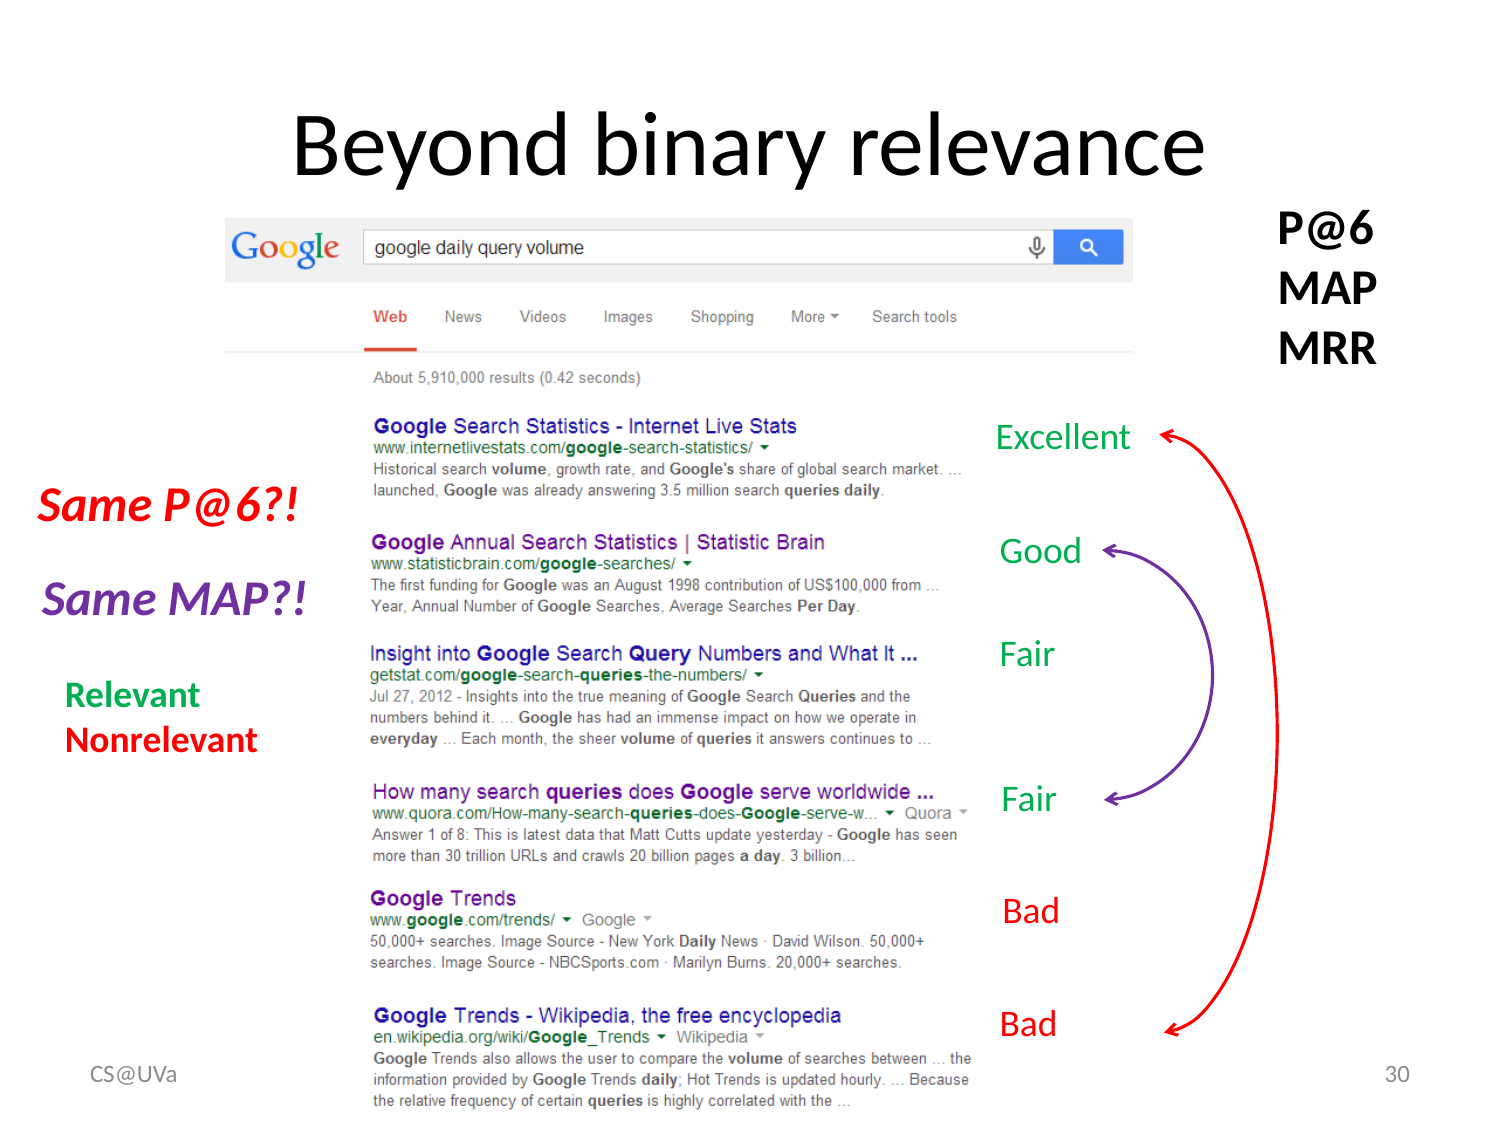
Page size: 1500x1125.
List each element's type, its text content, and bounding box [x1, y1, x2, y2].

slide_number CS@UVa [75, 1042, 218, 1103]
text_box Same P@6?! [0, 464, 218, 540]
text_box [224, 219, 1426, 1113]
text_box P@6 MAP MRR [1262, 187, 1463, 383]
title Beyond binary relevance [75, 45, 1425, 233]
text_box Relevant Nonrelevant [50, 662, 218, 768]
text_box Same MAP?! [12, 557, 218, 633]
